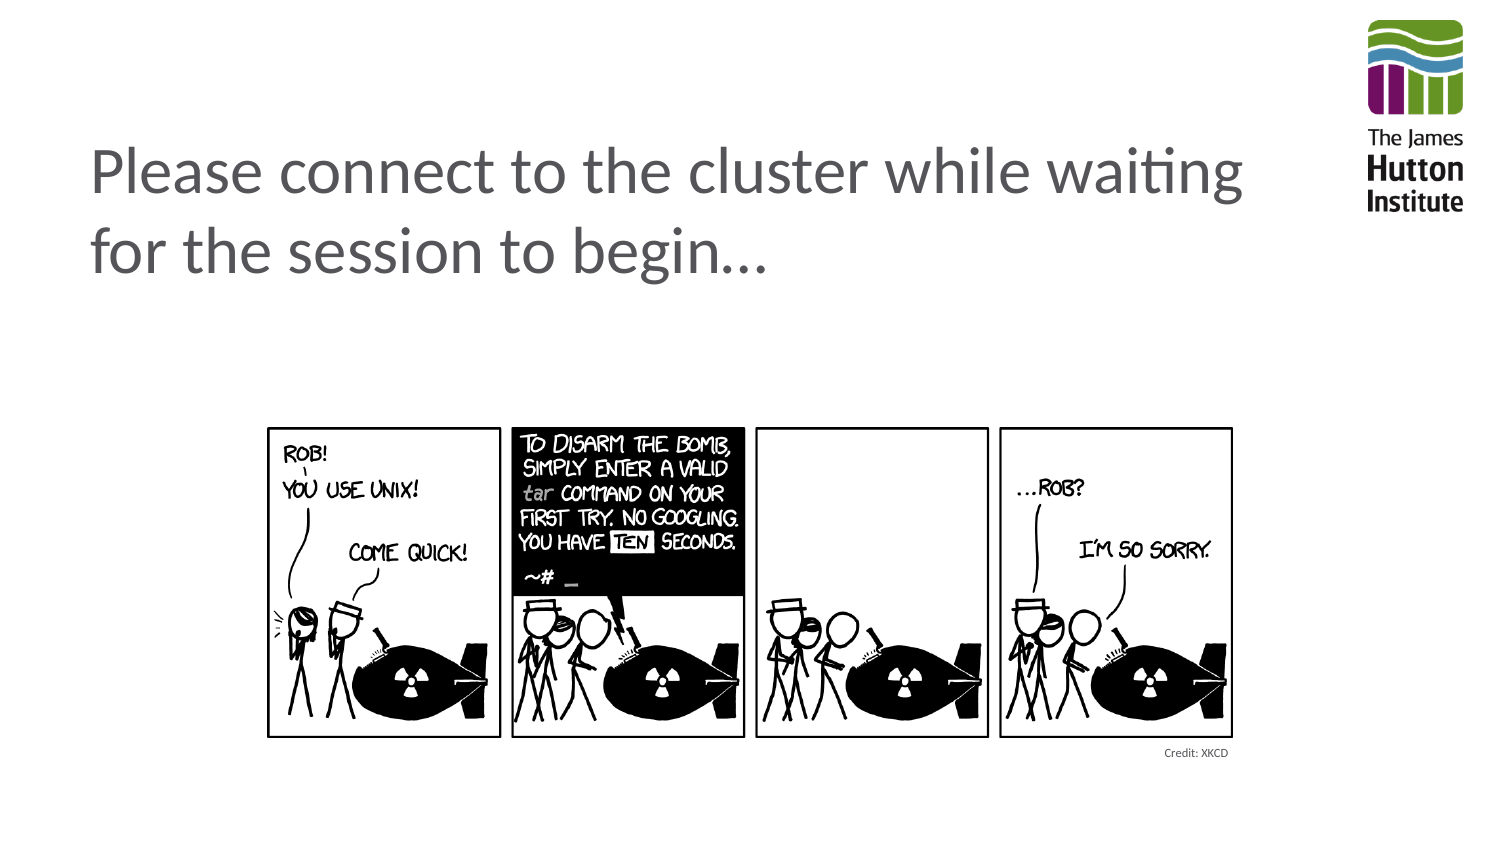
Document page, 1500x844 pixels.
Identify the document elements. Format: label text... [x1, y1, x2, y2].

list Please connect to the cluster while waiting for the session to begin… [75, 119, 1328, 476]
text_box Credit: XKCD [1149, 737, 1244, 768]
picture [1368, 20, 1463, 212]
picture [266, 426, 1234, 738]
